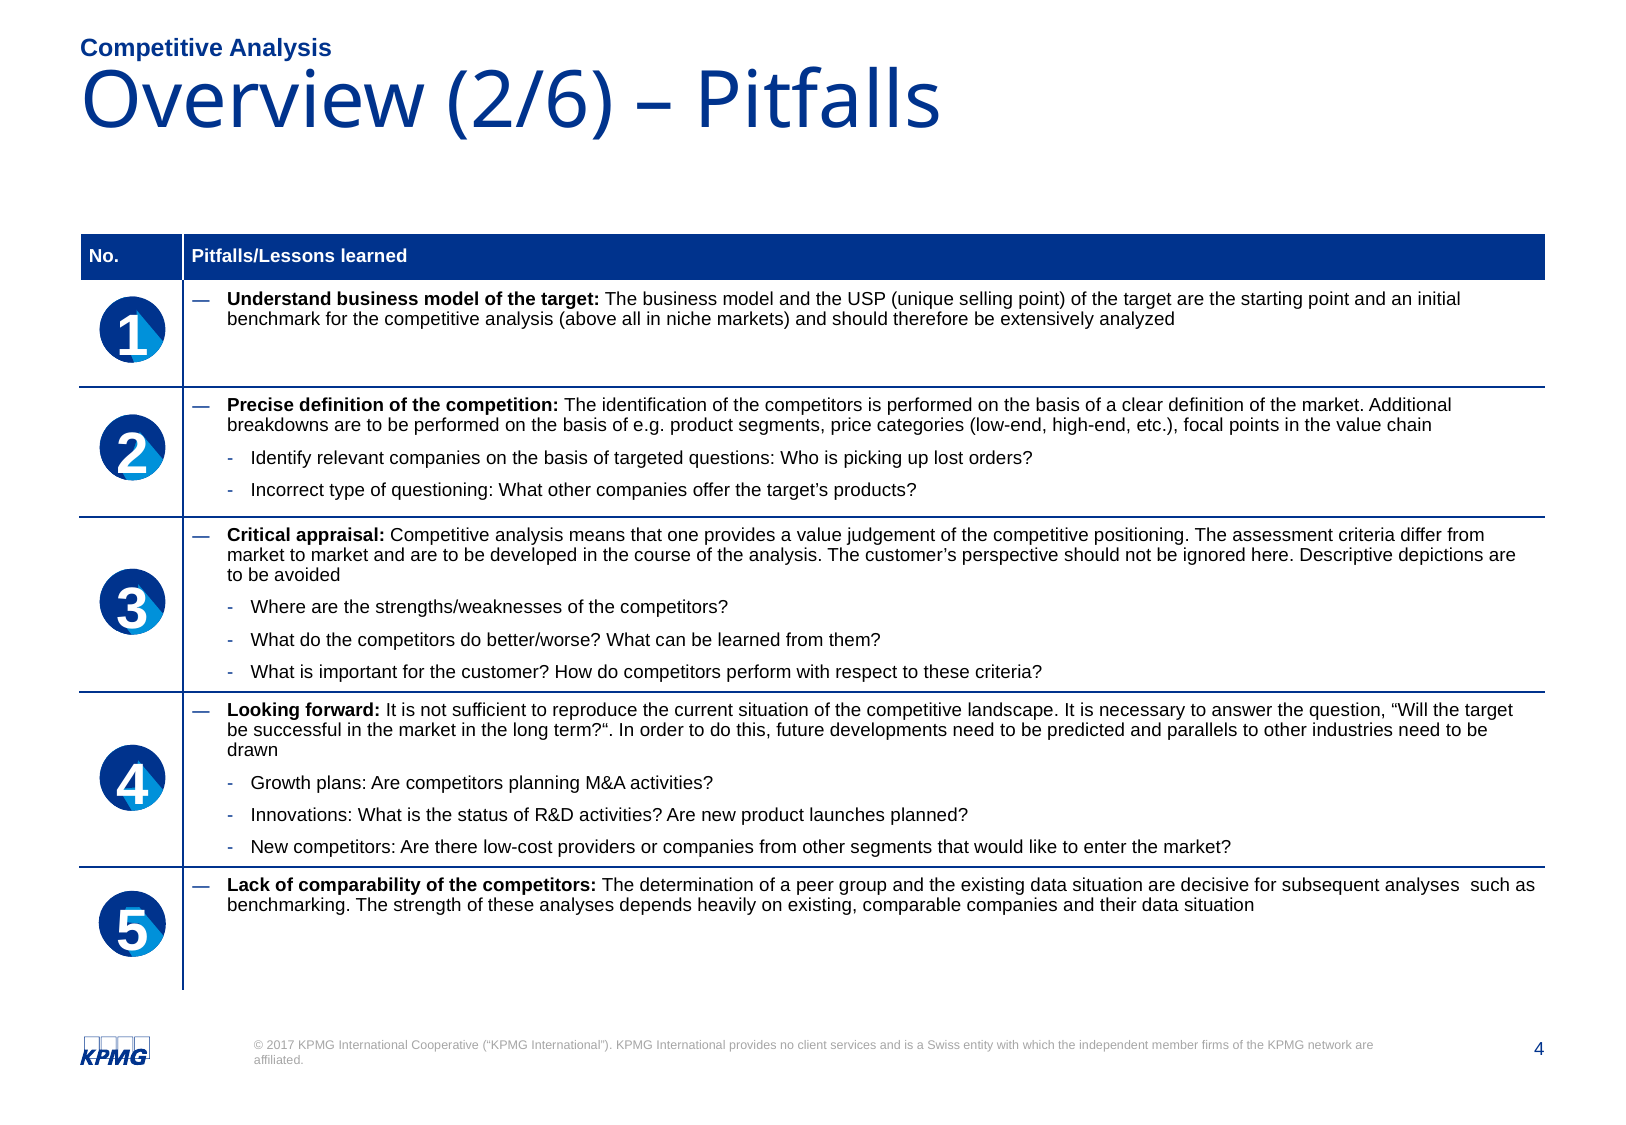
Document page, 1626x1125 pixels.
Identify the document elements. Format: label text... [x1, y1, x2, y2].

table_cell Looking forward: It is not sufficient to reproduce the current situation of the competitive landscape. It is necessary to answer the question, “Will the target be successful in the market in the long term?“. In order to do this, future developments need to be predicted and parallels to other industries need to be drawn Growth plans: Are competitors planning M&A activities? Innovations: What is the status of R&D activities? Are new product launches planned? New competitors: Are there low-cost providers or companies from other segments that would like to enter the market? [184, 693, 1545, 866]
table_cell Understand business model of the target: The business model and the USP (unique selling point) of the target are the starting point and an initial benchmark for the competitive analysis (above all in niche markets) and should therefore be extensively analyzed [184, 281, 1545, 386]
table_cell [81, 693, 182, 866]
list Competitive Analysis [80, 33, 1490, 62]
table_cell [81, 388, 182, 516]
table_cell Critical appraisal: Competitive analysis means that one provides a value judgement of the competitive positioning. The assessment criteria differ from market to market and are to be developed in the course of the analysis. The customer’s perspective should not be ignored here. Descriptive depictions are to be avoided Where are the strengths/weaknesses of the competitors? What do the competitors do better/worse? What can be learned from them? What is important for the customer? How do competitors perform with respect to these criteria? [184, 518, 1545, 691]
table_cell [81, 518, 182, 691]
table_header Pitfalls/Lessons learned [184, 234, 1545, 280]
table_cell [81, 281, 182, 386]
table_header No. [81, 234, 182, 280]
title Overview (2/6) – Pitfalls [80, 74, 1545, 193]
table_cell [81, 868, 182, 990]
table_cell Lack of comparability of the competitors: The determination of a peer group and the existing data situation are decisive for subsequent analyses such as benchmarking. The strength of these analyses depends heavily on existing, comparable companies and their data situation [184, 868, 1545, 990]
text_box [99, 562, 166, 649]
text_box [98, 884, 166, 971]
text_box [99, 290, 166, 376]
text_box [99, 738, 166, 825]
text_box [99, 408, 166, 494]
table_cell Precise definition of the competition: The identification of the competitors is performed on the basis of a clear definition of the market. Additional breakdowns are to be performed on the basis of e.g. product segments, price categories (low-end, high-end, etc.), focal points in the value chain Identify relevant companies on the basis of targeted questions: Who is picking up lost orders? Incorrect type of questioning: What other companies offer the target’s products? [184, 388, 1545, 516]
